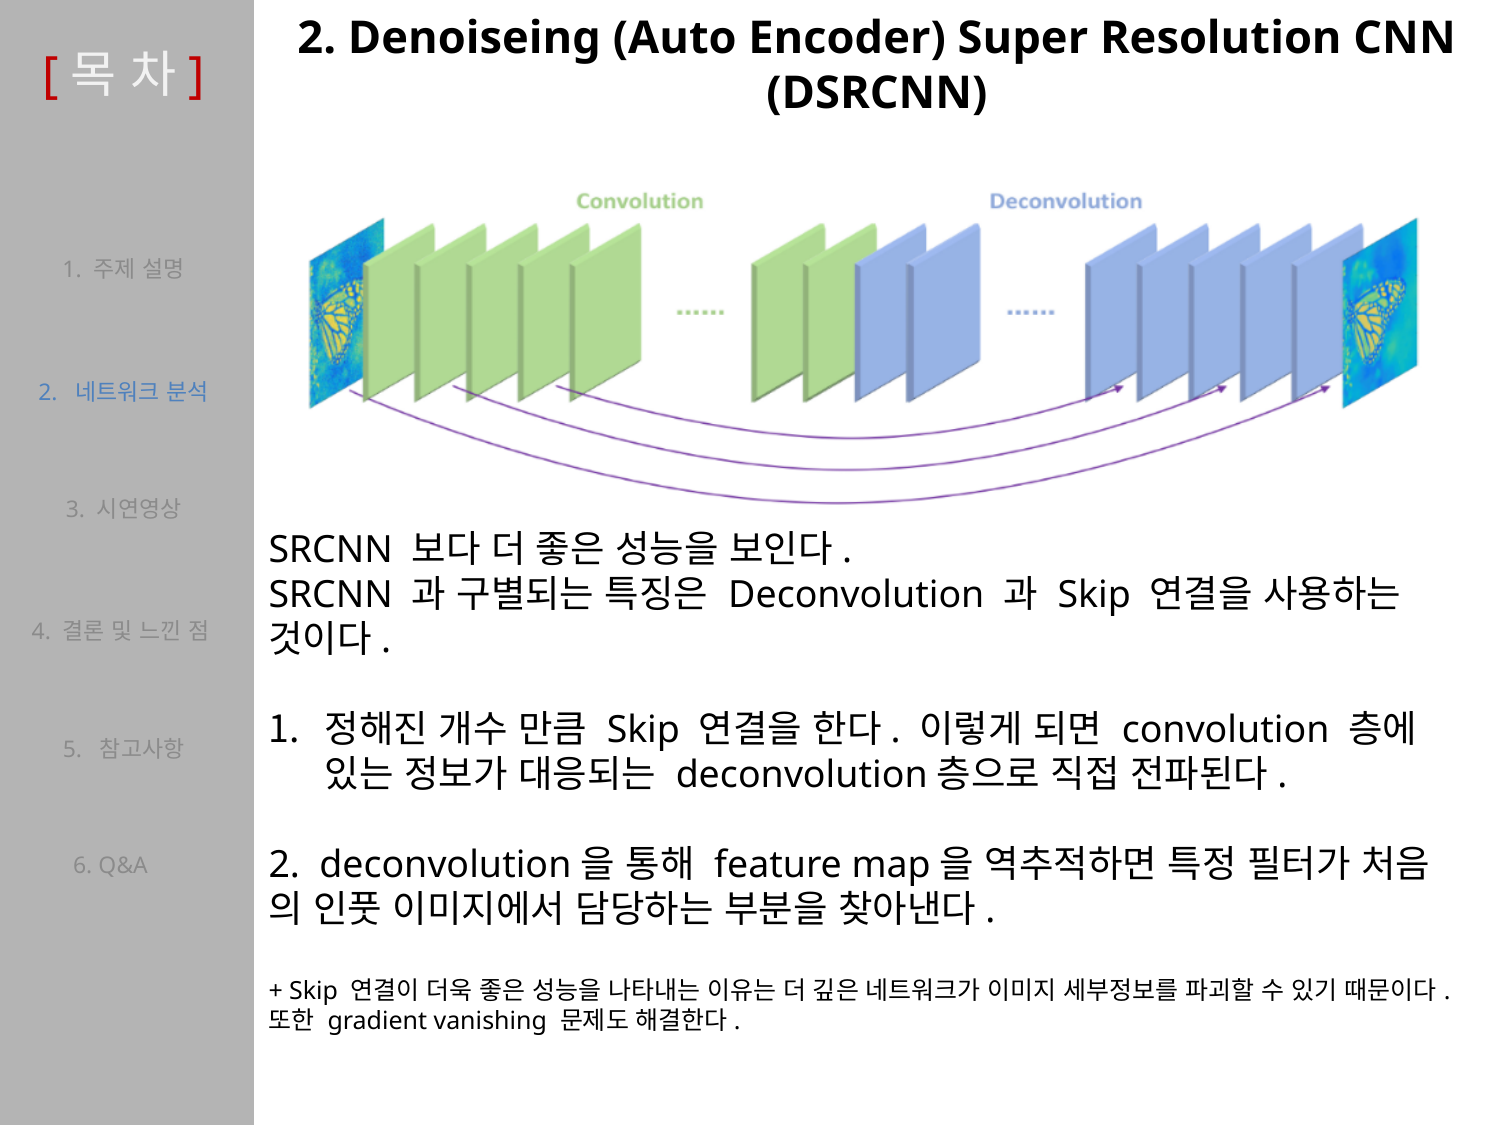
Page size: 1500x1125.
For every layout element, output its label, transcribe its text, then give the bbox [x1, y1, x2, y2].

text_box [0, 0, 256, 1125]
text_box 4. 결론 및 느낀 점 [0, 606, 254, 654]
text_box 3. 시연영상 [0, 484, 254, 533]
text_box 5. 참고사항 [0, 724, 254, 772]
text_box 1. 주제 설명 [0, 236, 254, 299]
text_box [목 차] [17, 30, 231, 114]
picture [266, 163, 1495, 521]
text_box 6. Q&A [0, 836, 241, 891]
text_box 2. 네트워크 분석 [0, 367, 254, 415]
text_box SRCNN 보다 더 좋은 성능을 보인다. SRCNN 과 구별되는 특징은 Deconvolution 과 Skip 연결을 사용하는 것이다. 정해진 개수 만큼 Skip 연결을 한다. 이렇게 되면 convolution 층에 있는 정보가 대응되는 deconvolution층으로 직접 전파된다. 2. deconvolution을 통해 feature map을 역추적하면 특정 필터가 처음 의 인풋 이미지에서 담당하는 부분을 찾아낸다. + Skip 연결이 더욱 좋은 성능을 나타내는 이유는 더 깊은 네트워크가 이미지 세부정보를 파괴할 수 있기 때문이다. 또한 gradient vanishing 문제도 해결한다. [256, 517, 1500, 1042]
text_box 2. Denoiseing (Auto Encoder) Super Resolution CNN (DSRCNN) [256, 1, 1500, 125]
